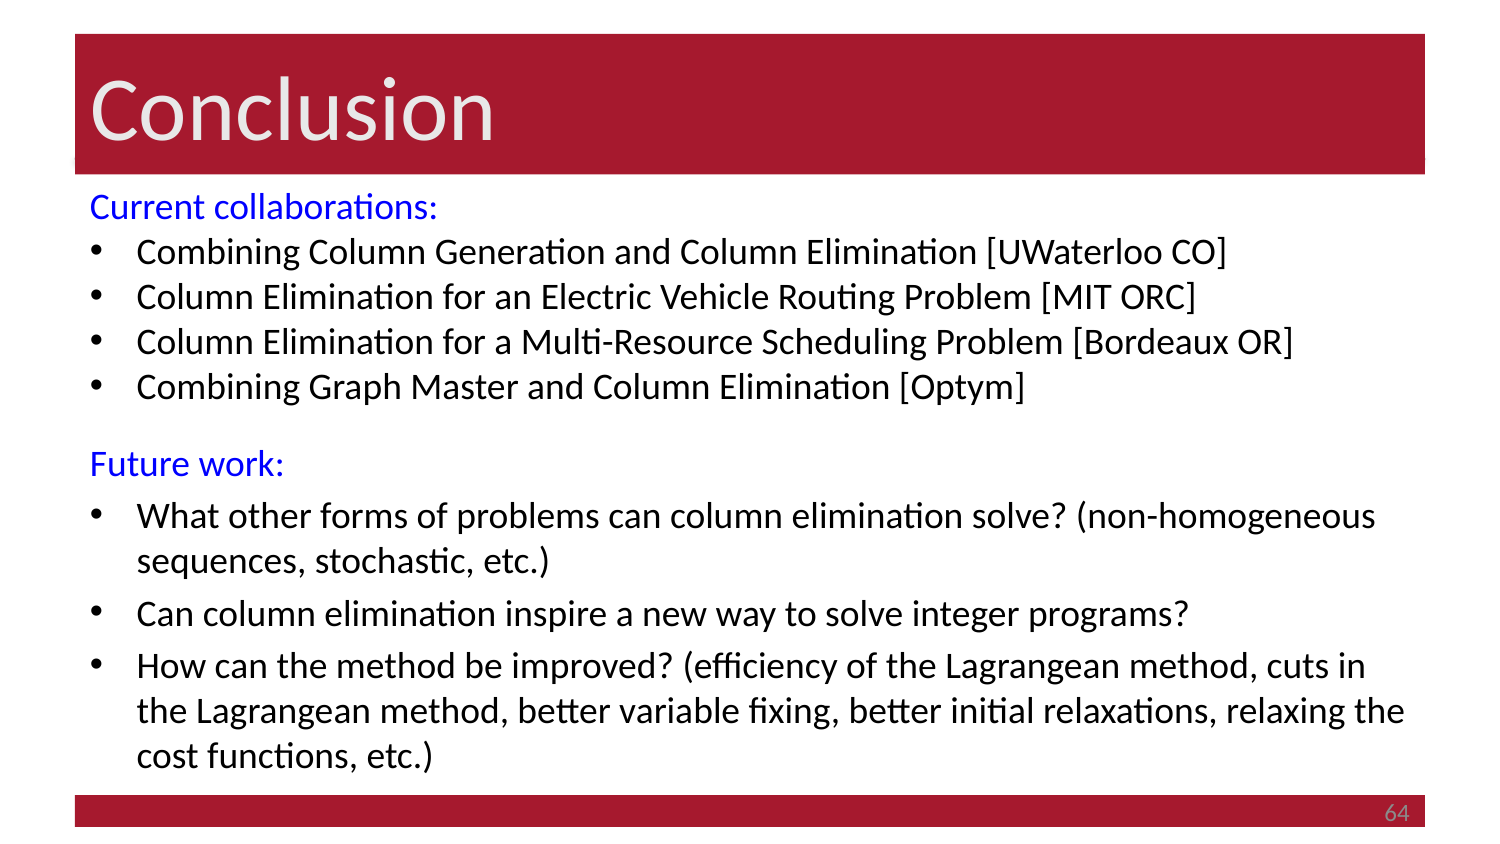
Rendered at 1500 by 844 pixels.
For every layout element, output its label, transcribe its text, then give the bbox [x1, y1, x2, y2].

title Conclusion [75, 33, 1425, 174]
text_box Current collaborations: Combining Column Generation and Column Elimination [UWaterloo CO] Column Elimination for an Electric Vehicle Routing Problem [MIT ORC] Column Elimination for a Multi-Resource Scheduling Problem [Bordeaux OR] Combining Graph Master and Column Elimination [Optym] [74, 174, 1425, 415]
text_box Future work: What other forms of problems can column elimination solve? (non-homogeneous sequences, stochastic, etc.) Can column elimination inspire a new way to solve integer programs? How can the method be improved? (efficiency of the Lagrangean method, cuts in the Lagrangean method, better variable fixing, better initial relaxations, relaxing the cost functions, etc.) [74, 431, 1425, 784]
